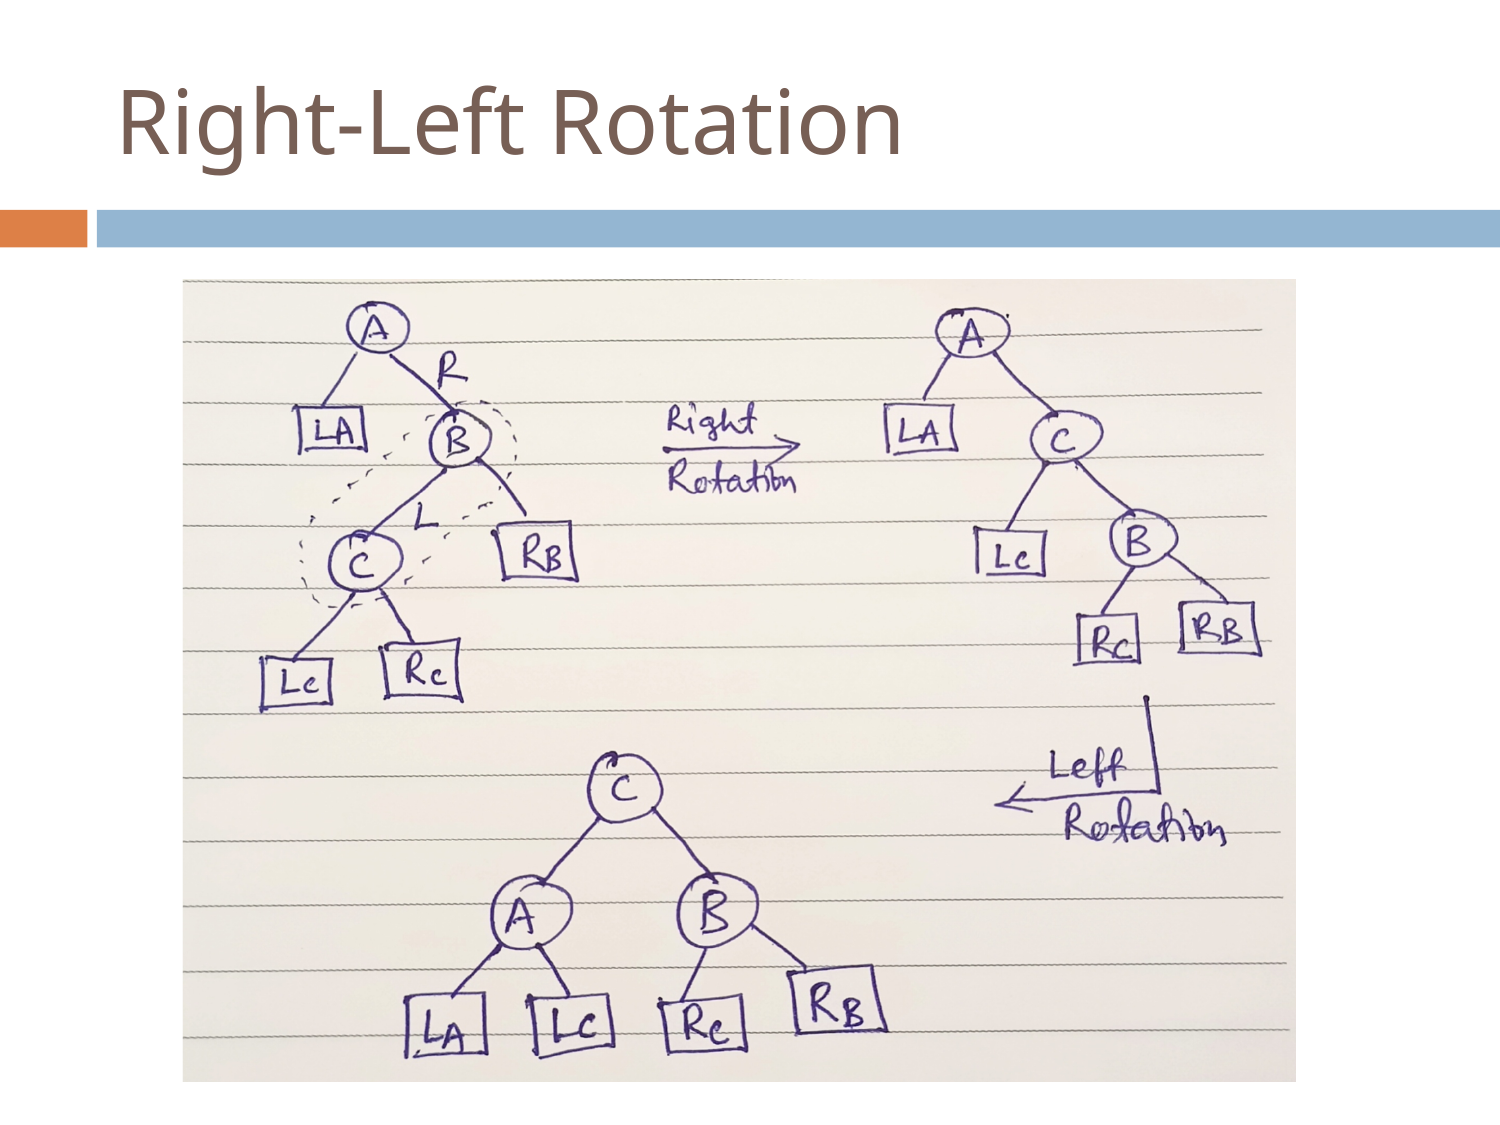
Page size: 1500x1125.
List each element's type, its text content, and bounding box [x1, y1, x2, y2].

picture [184, 279, 337, 1081]
title Right-Left Rotation [100, 37, 1439, 201]
picture [1142, 279, 1296, 1081]
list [337, 123, 1142, 1125]
